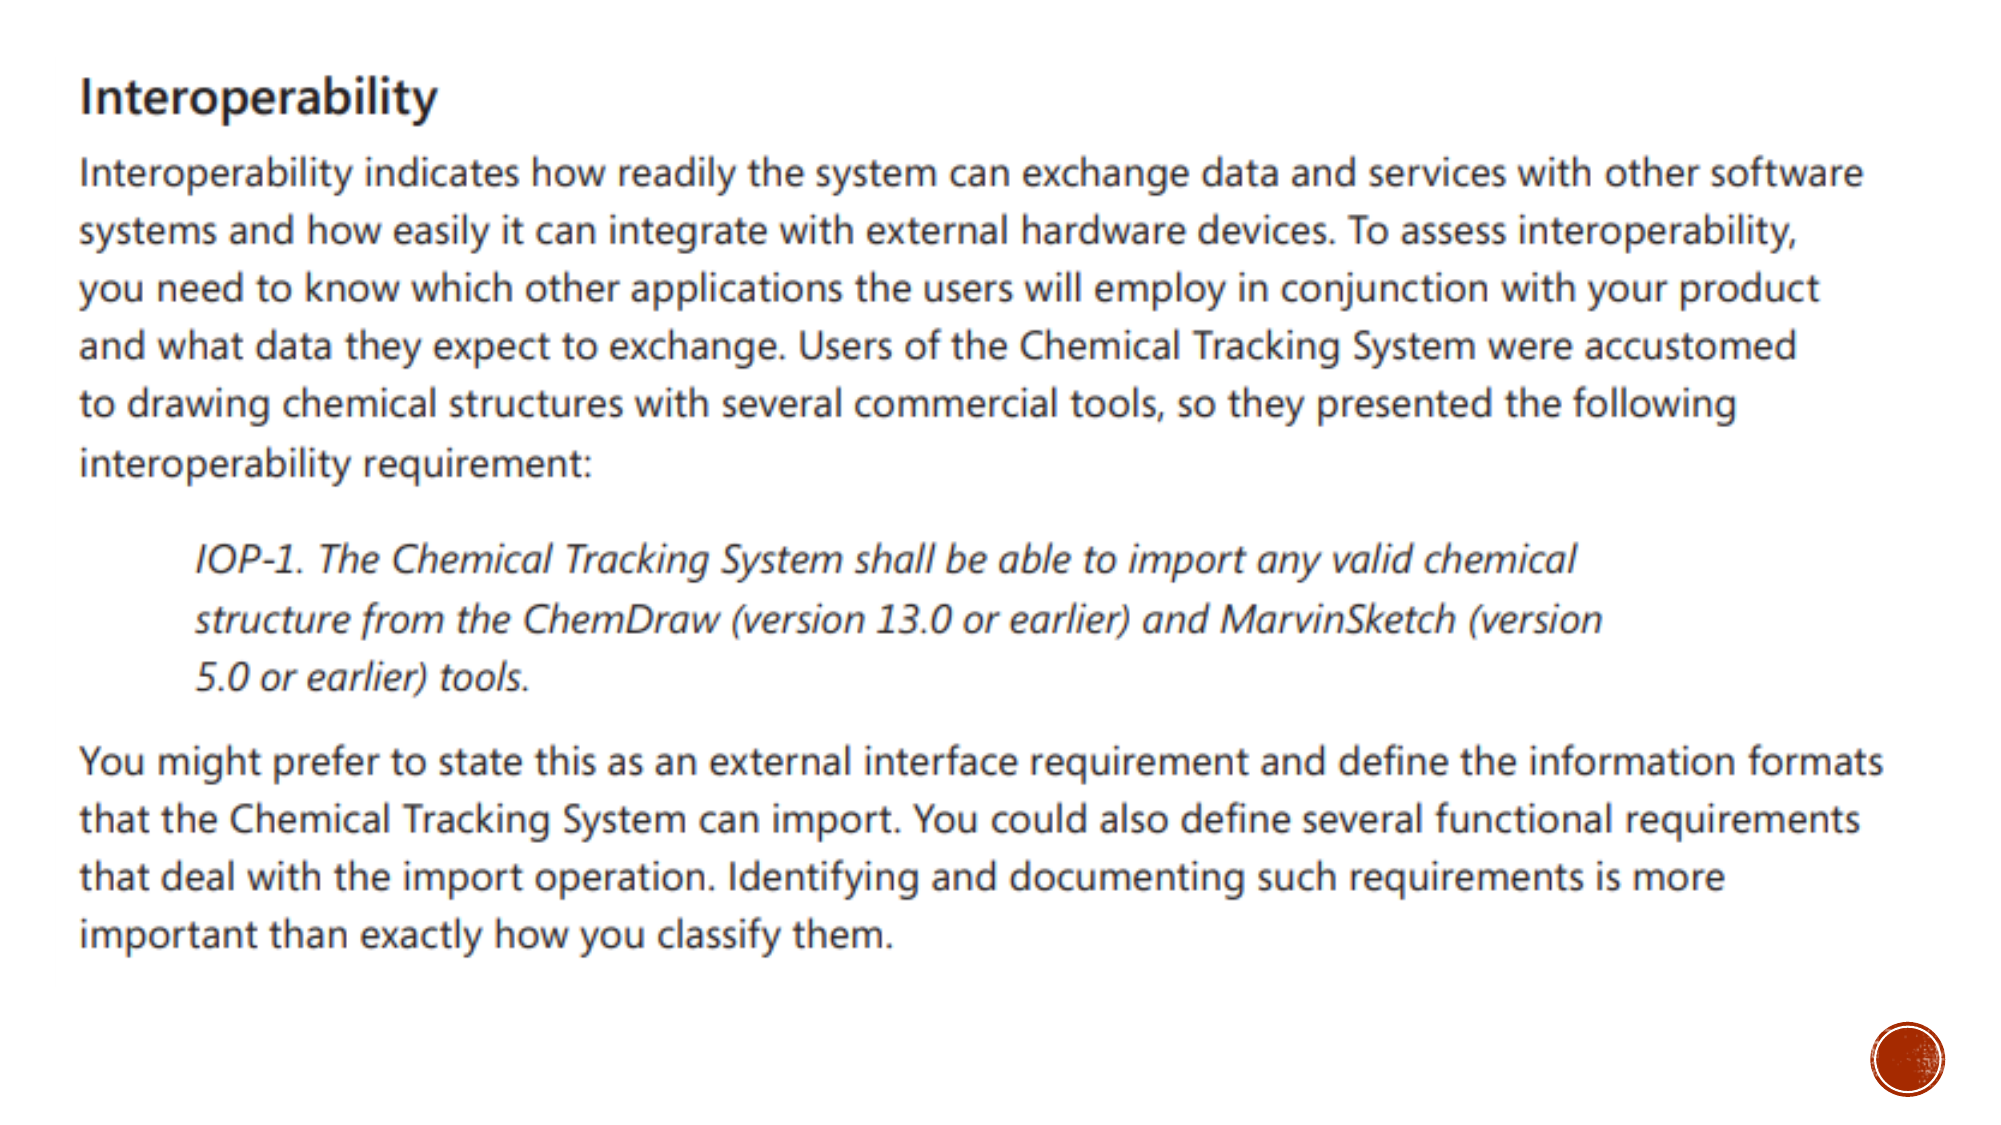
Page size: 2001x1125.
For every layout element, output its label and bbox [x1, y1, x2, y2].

picture [54, 57, 1924, 985]
